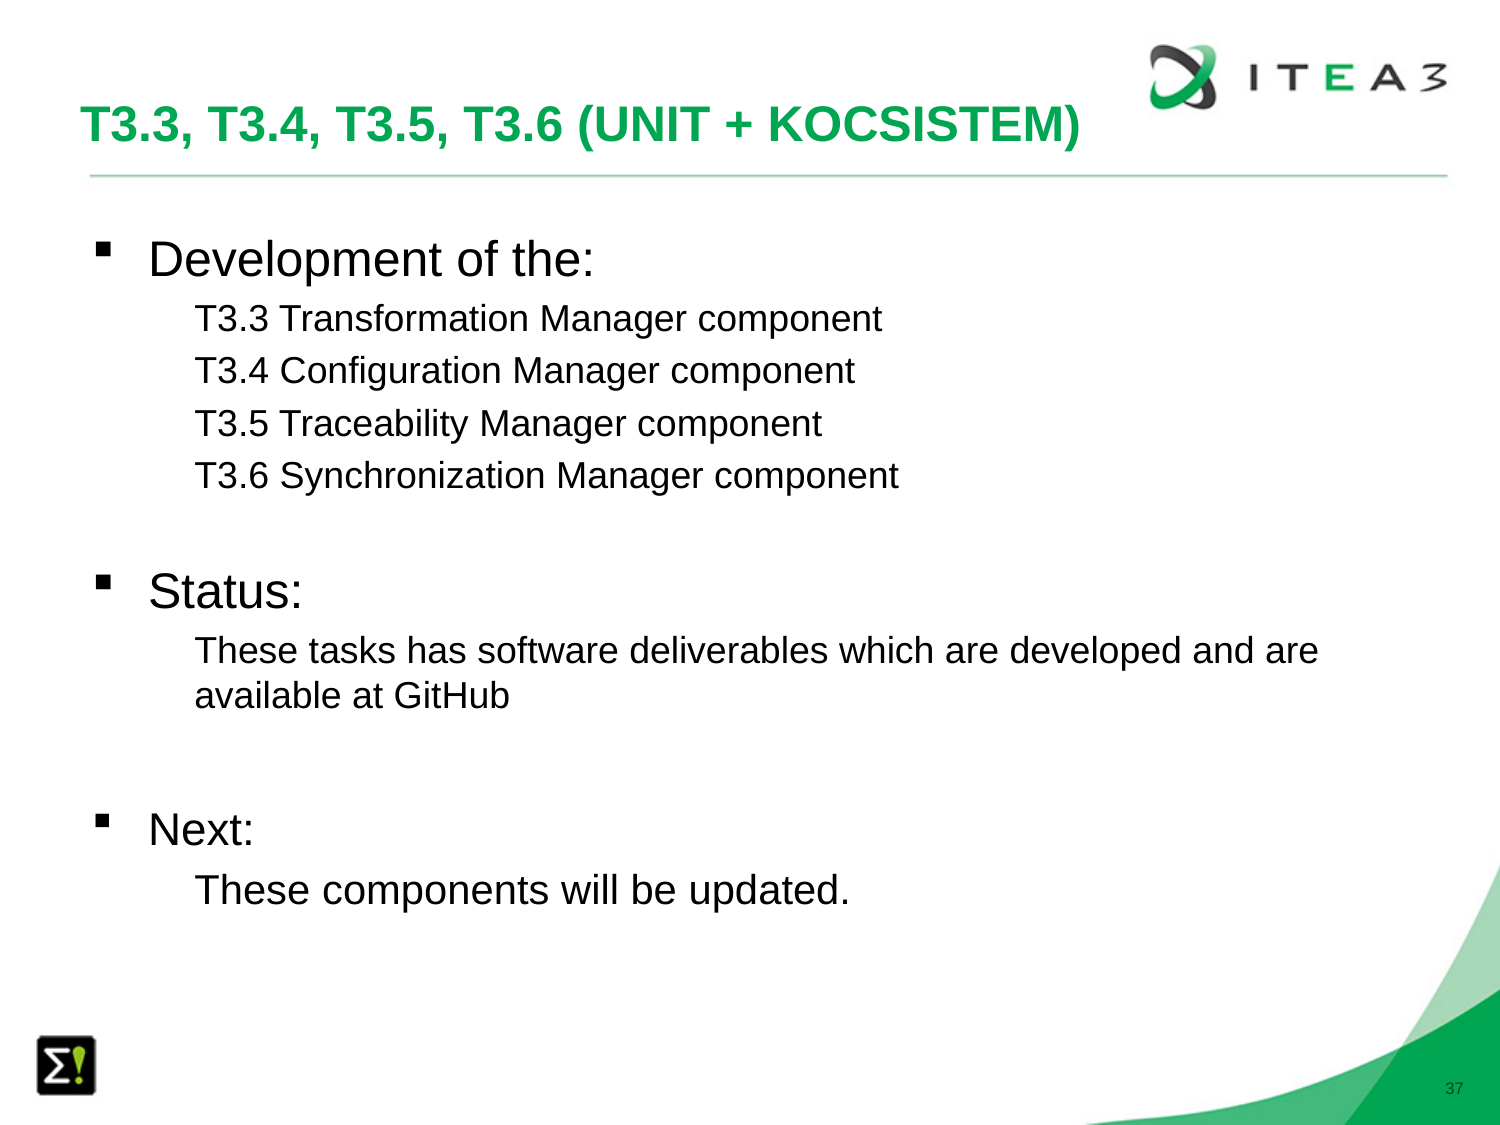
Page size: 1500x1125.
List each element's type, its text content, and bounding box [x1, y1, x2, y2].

picture [0, 0, 1500, 1125]
title T3.3, T3.4, T3.5, T3.6 (UNIT + KOCSISTEM) [64, 23, 1105, 160]
list Development of the: T3.3 Transformation Manager component T3.4 Configuration Manager component T3.5 Traceability Manager component T3.6 Synchronization Manager component Status: These tasks has software deliverables which are developed and are available at GitHub Next: These components will be updated. [76, 218, 1447, 1046]
